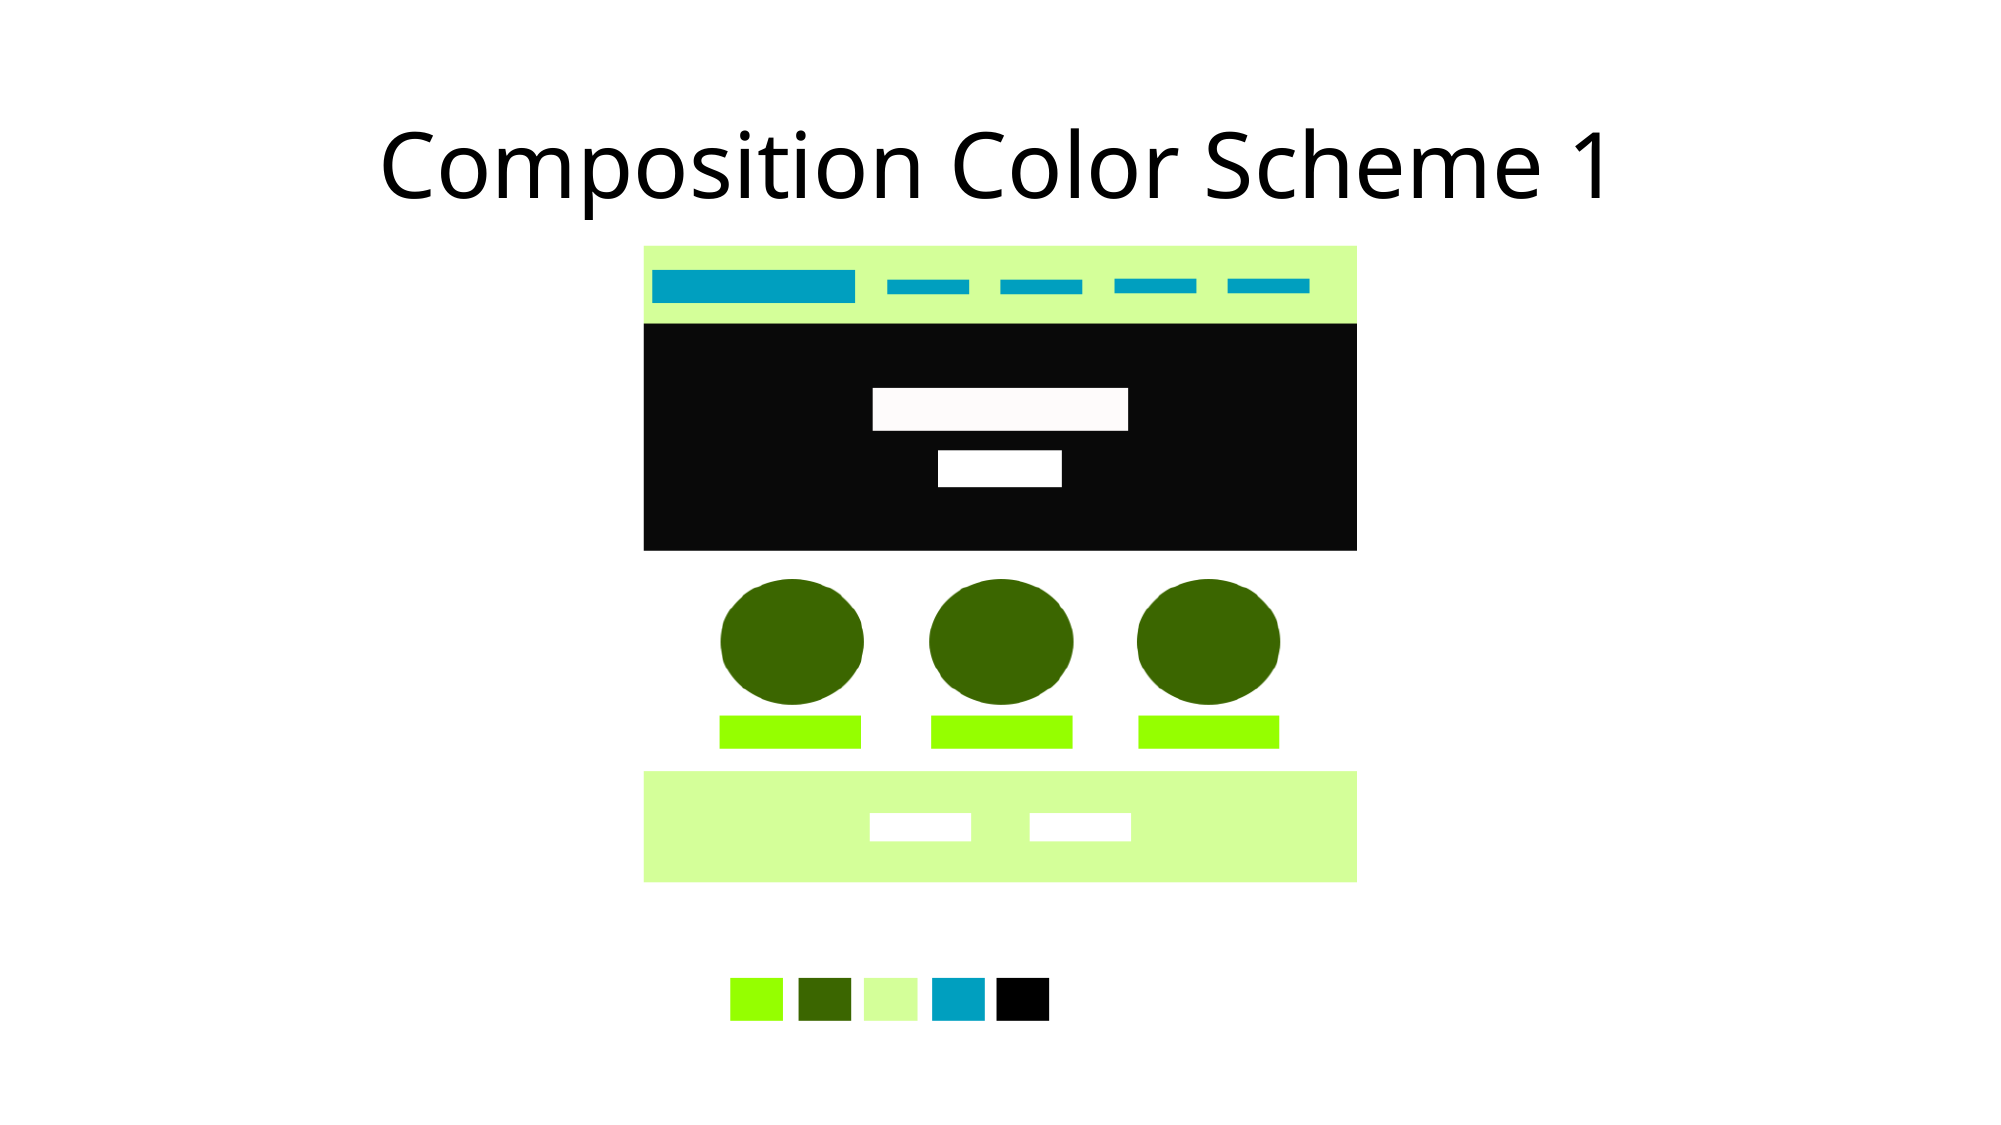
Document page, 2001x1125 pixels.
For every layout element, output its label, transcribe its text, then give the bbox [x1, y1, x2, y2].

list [596, 291, 1404, 1006]
picture [644, 247, 1357, 291]
picture [644, 1006, 1357, 1053]
title Composition Color Scheme 1 [137, 59, 1863, 278]
